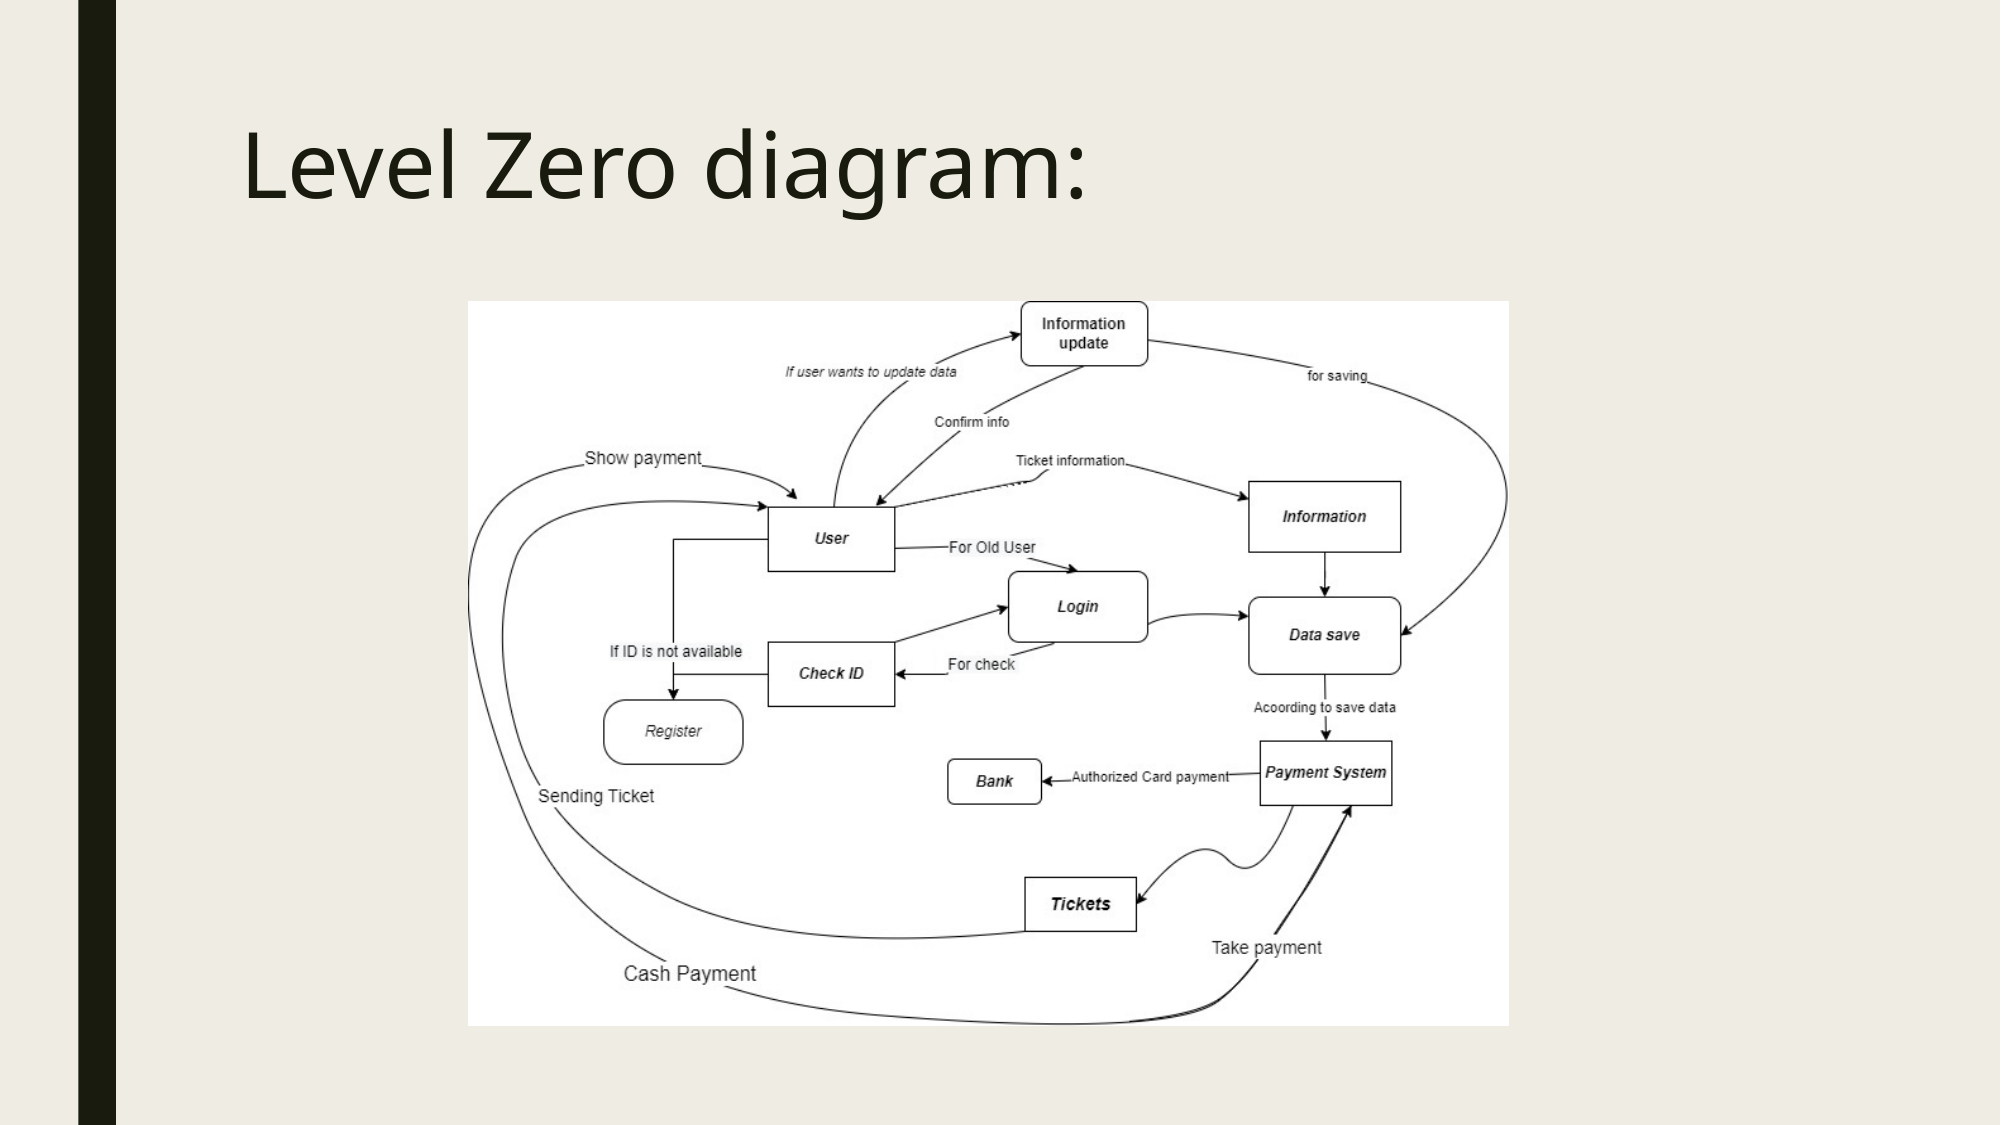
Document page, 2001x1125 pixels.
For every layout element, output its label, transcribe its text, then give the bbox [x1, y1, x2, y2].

title Level Zero diagram: [225, 112, 1800, 357]
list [468, 301, 1509, 1026]
